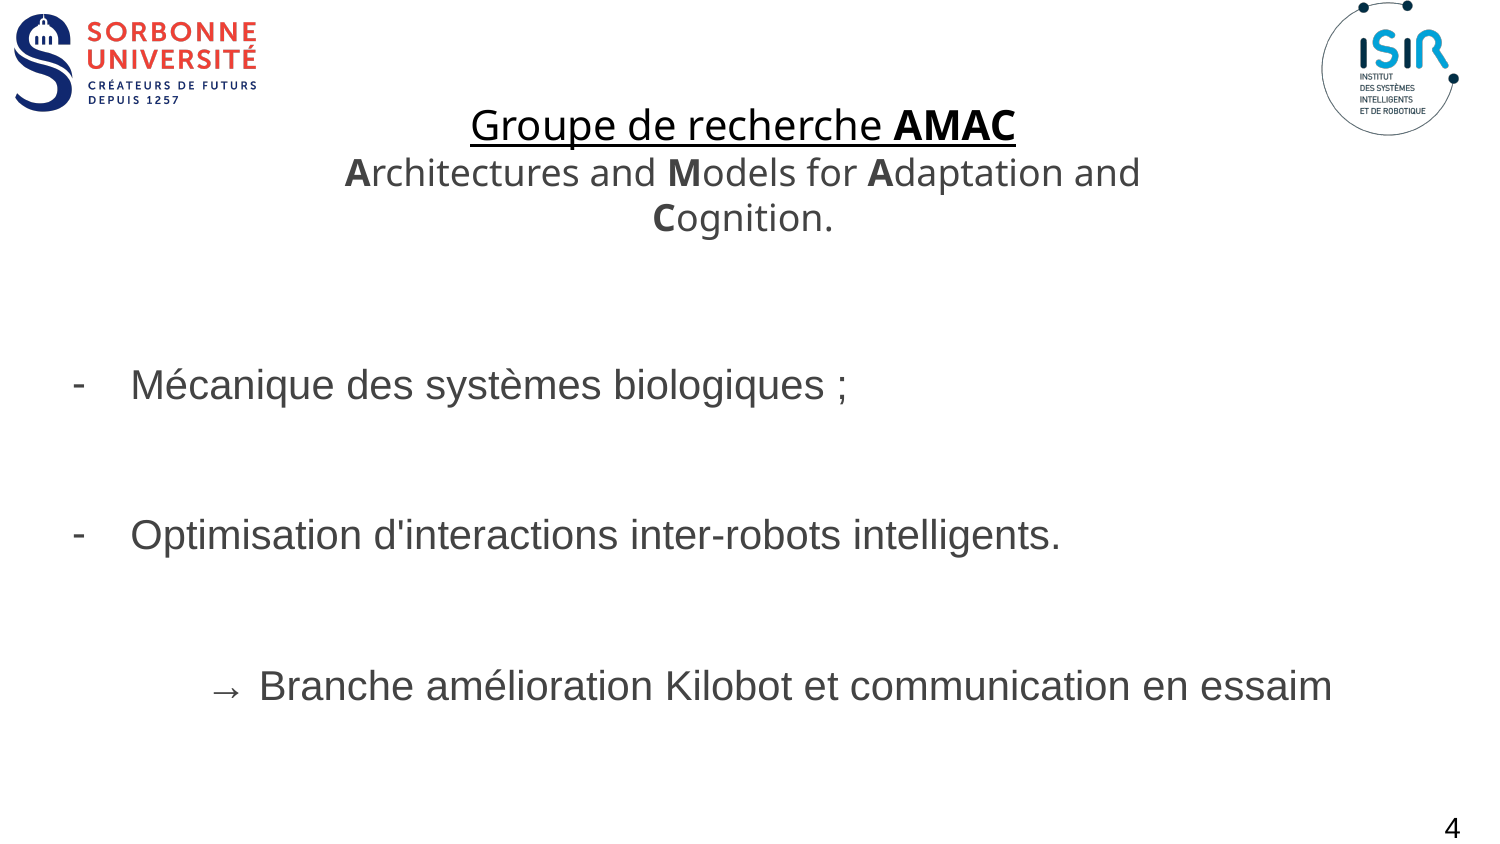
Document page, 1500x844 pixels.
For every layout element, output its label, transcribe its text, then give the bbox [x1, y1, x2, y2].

picture [12, 12, 259, 113]
subtitle Mécanique des systèmes biologiques ; Optimisation d'interactions inter-robots intelligents. → Branche amélioration Kilobot et communication en essaim [40, 268, 1439, 818]
title Groupe de recherche AMAC Architectures and Models for Adaptation and Cognition. [266, 51, 1220, 255]
text_box 4 [1429, 794, 1500, 844]
picture [1321, 0, 1459, 137]
